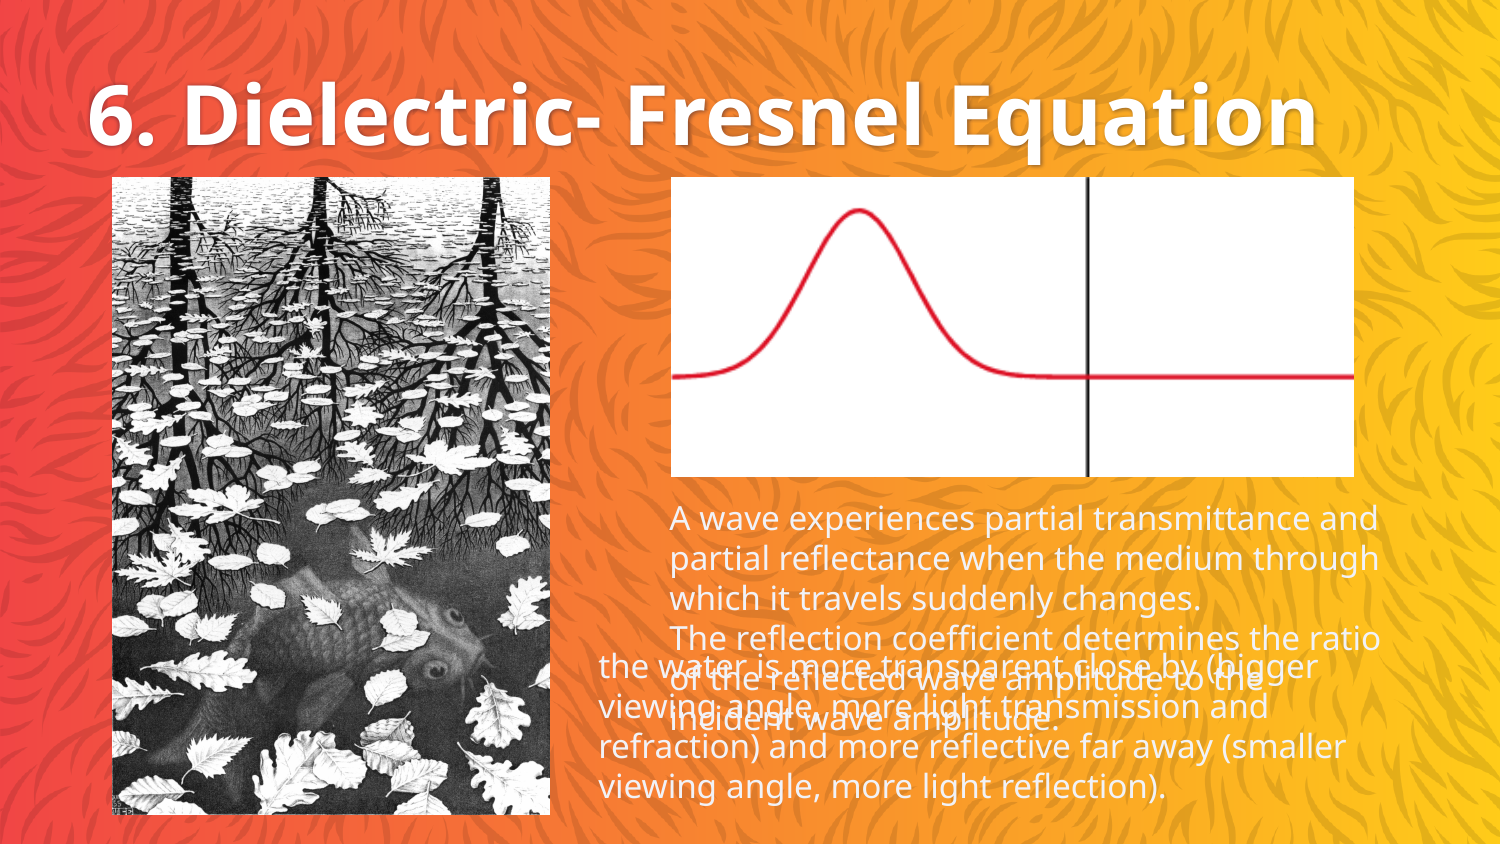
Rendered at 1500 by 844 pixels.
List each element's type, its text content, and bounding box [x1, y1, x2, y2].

text_box the water is more transparent close by (bigger viewing angle, more light transmission and refraction) and more reflective far away (smaller viewing angle, more light reflection). [583, 638, 1405, 813]
text_box A wave experiences partial transmittance and partial reflectance when the medium through which it travels suddenly changes. The reflection coefficient determines the ratio of the reflected wave amplitude to the incident wave amplitude. [654, 489, 1405, 745]
picture [0, 0, 1500, 844]
title 6. Dielectric- Fresnel Equation [86, 52, 1354, 164]
